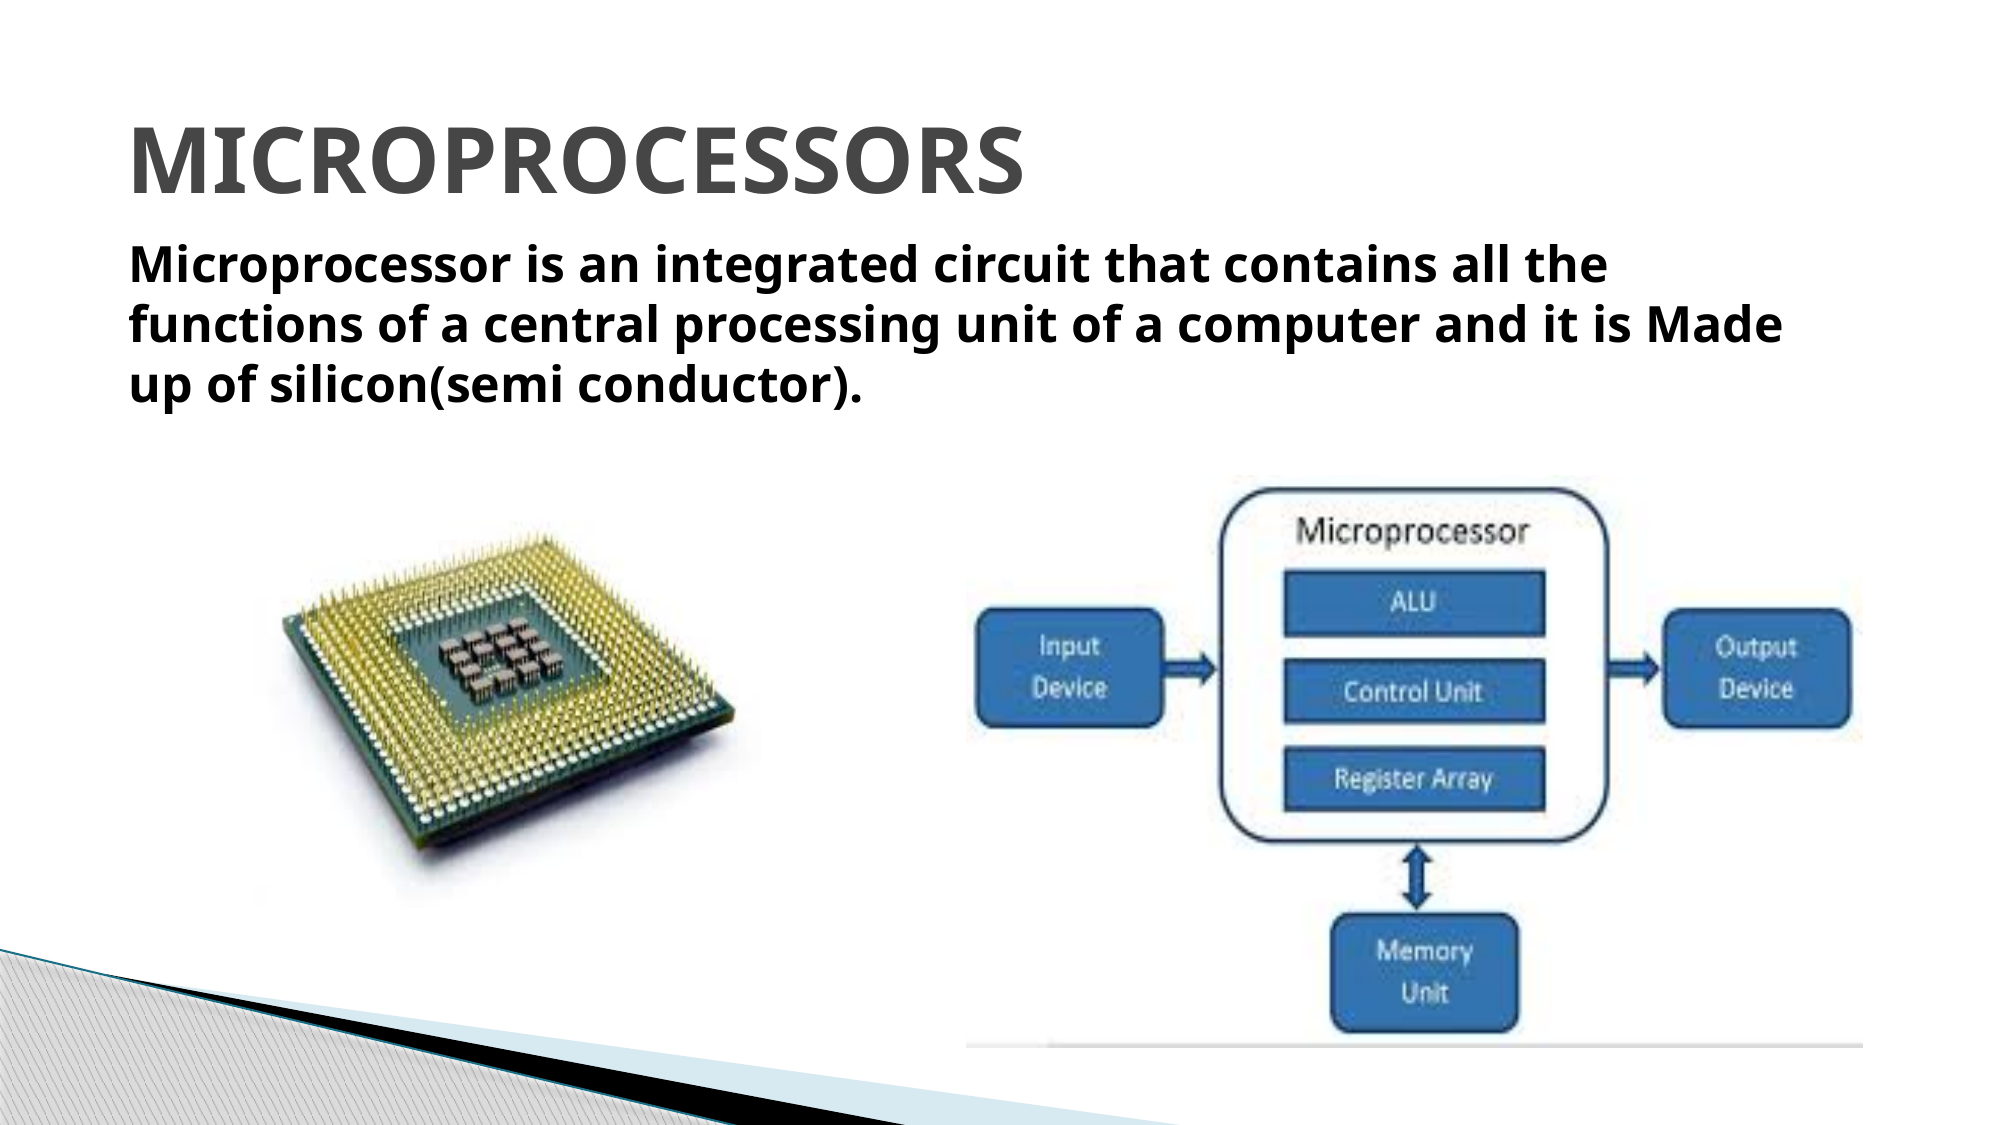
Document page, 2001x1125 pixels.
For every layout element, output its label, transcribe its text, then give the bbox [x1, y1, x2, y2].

text_box MICROPROCESSORS [111, 54, 1560, 259]
picture [965, 475, 1863, 1048]
list Microprocessor is an integrated circuit that contains all the functions of a central processing unit of a computer and it is Made up of silicon(semi conductor). [95, 224, 1842, 868]
picture [254, 484, 761, 909]
